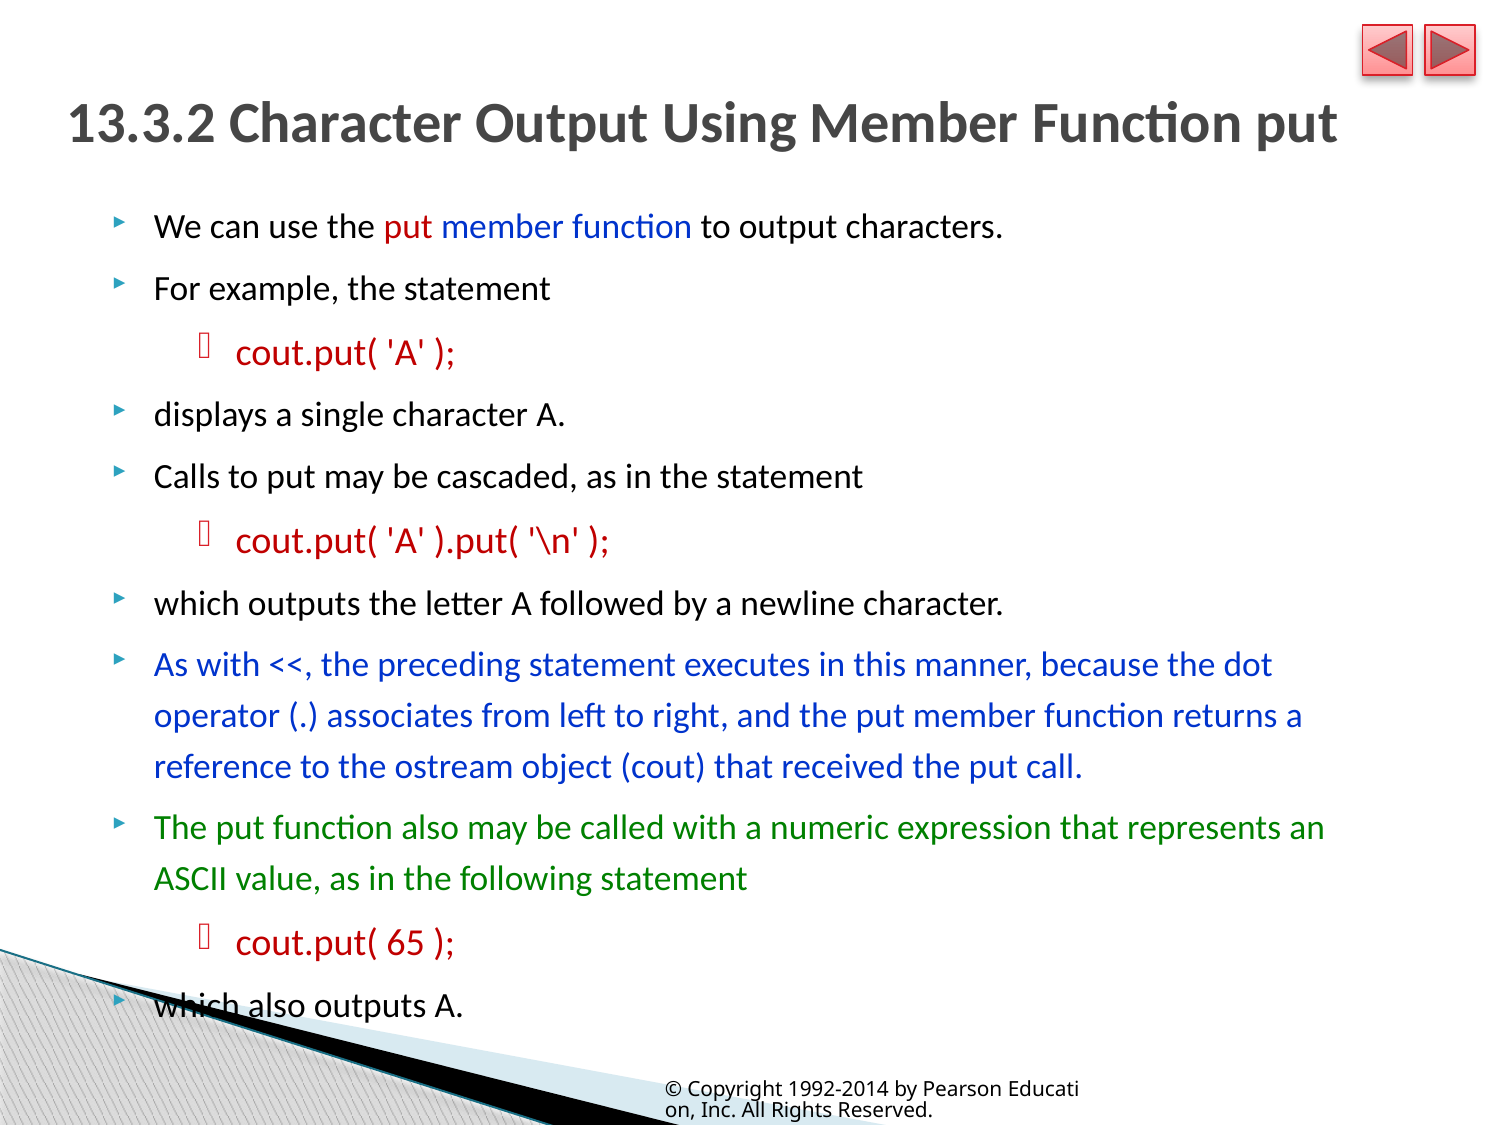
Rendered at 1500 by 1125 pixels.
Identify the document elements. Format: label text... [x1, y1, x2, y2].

title 13.3.2 Character Output Using Member Function put [52, 24, 1402, 213]
list We can use the put member function to output characters. For example, the statement cout.put( 'A' ); displays a single character A. Calls to put may be cascaded, as in the statement cout.put( 'A' ).put( '\n' ); which outputs the letter A followed by a newline character. As with <<, the preceding statement executes in this manner, because the dot operator (.) associates from left to right, and the put member function returns a reference to the ostream object (cout) that received the put call. The put function also may be called with a numeric expression that represents an ASCII value, as in the following statement cout.put( 65 ); which also outputs A. [78, 187, 1404, 1038]
footer © Copyright 1992-2014 by Pearson Education, Inc. All Rights Reserved. [650, 1051, 1105, 1112]
